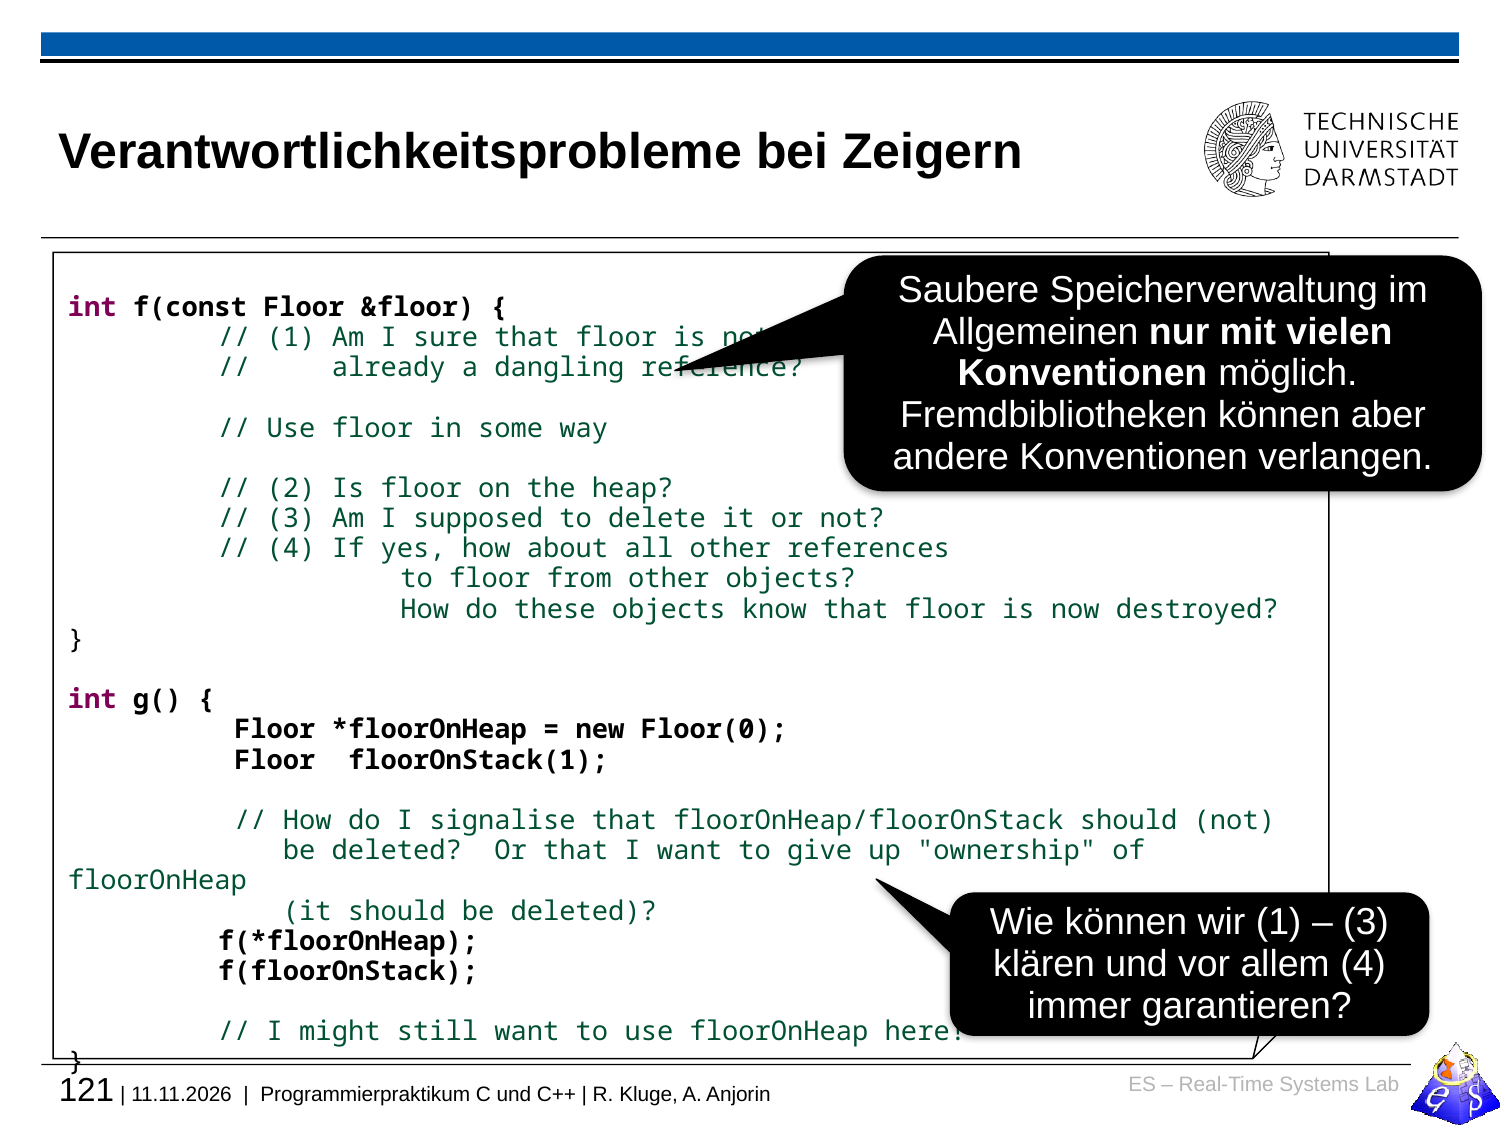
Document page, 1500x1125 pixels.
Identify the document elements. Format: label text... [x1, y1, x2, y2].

text_box Saubere Speicherverwaltung im Allgemeinen nur mit vielen Konventionen möglich. Fremdbibliotheken können aber andere Konventionen verlangen. [674, 255, 1482, 492]
picture [1411, 1041, 1500, 1125]
text_box Wieso sind Zeiger auf Funktionen nützlich? Gibt es auch Nachteile? (*) Sind Zeiger auf Funktionen in C++ genauso flexibel wie richtige "Zeiger auf Funktionen" in (funktionalen) Programmiersprachen wie Scheme/Lisp/Haskell/Ruby/Python? [876, 883, 1258, 1041]
text_box int f(const Floor &floor) { // (1) Am I sure that floor is not // already a dangling reference? // Use floor in some way // (2) Is floor on the heap? // (3) Am I supposed to delete it or not? // (4) If yes, how about all other references to floor from other objects? How do these objects know that floor is now destroyed? } int g() { Floor *floorOnHeap = new Floor(0); Floor floorOnStack(1); // How do I signalise that floorOnHeap/floorOnStack should (not) be deleted? Or that I want to give up "ownership" of floorOnHeap (it should be deleted)? f(*floorOnHeap); f(floorOnStack); // I might still want to use floorOnHeap here! } [53, 252, 1329, 1059]
text_box Wie können wir (1) – (3) klären und vor allem (4) immer garantieren? [875, 878, 1430, 1036]
title Verantwortlichkeitsprobleme bei Zeigern [58, 80, 1187, 218]
text_box Wieso sind Zeiger auf Funktionen nützlich? Gibt es auch Nachteile? (*) Sind Zeiger auf Funktionen in C++ genauso flexibel wie richtige "Zeiger auf Funktionen" in (funktionalen) Programmiersprachen wie Scheme/Lisp/Haskell/Ruby/Python? [676, 360, 1329, 498]
picture [1187, 84, 1483, 214]
